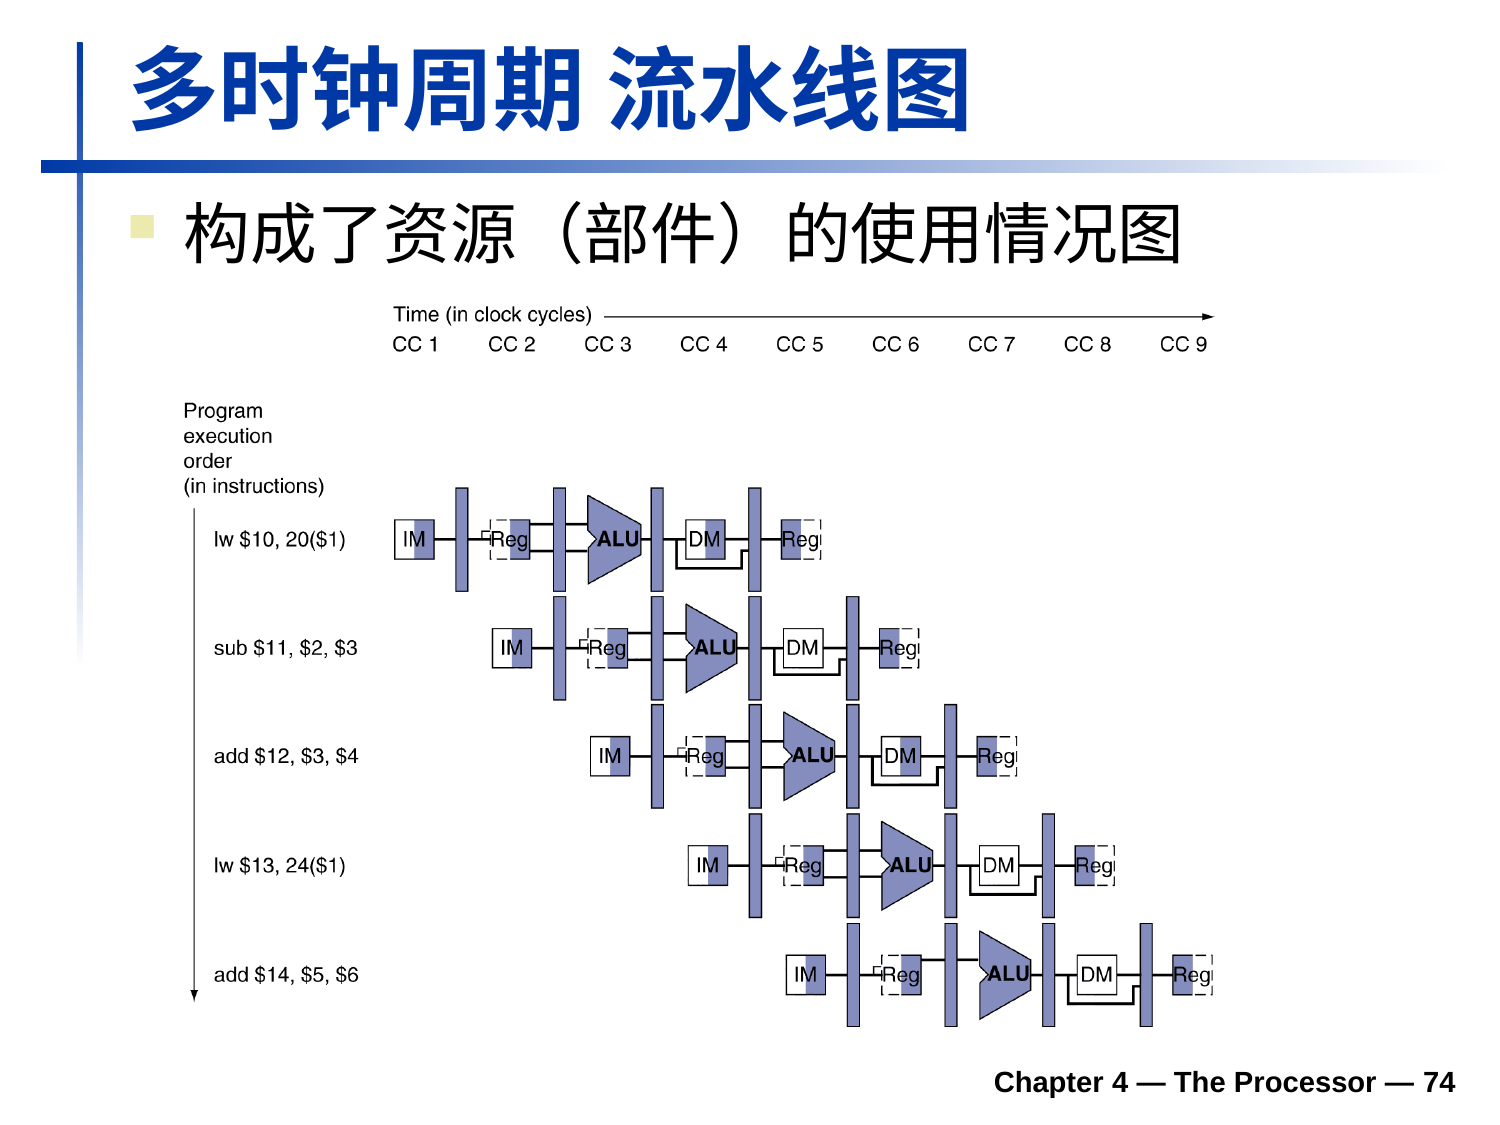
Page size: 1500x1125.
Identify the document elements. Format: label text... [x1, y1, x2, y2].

title 多时钟周期 流水线图 [112, 23, 1468, 149]
picture [182, 303, 1223, 1027]
list 构成了资源（部件）的使用情况图 [112, 184, 1469, 298]
footer Chapter 4 — The Processor — [277, 1046, 1471, 1106]
